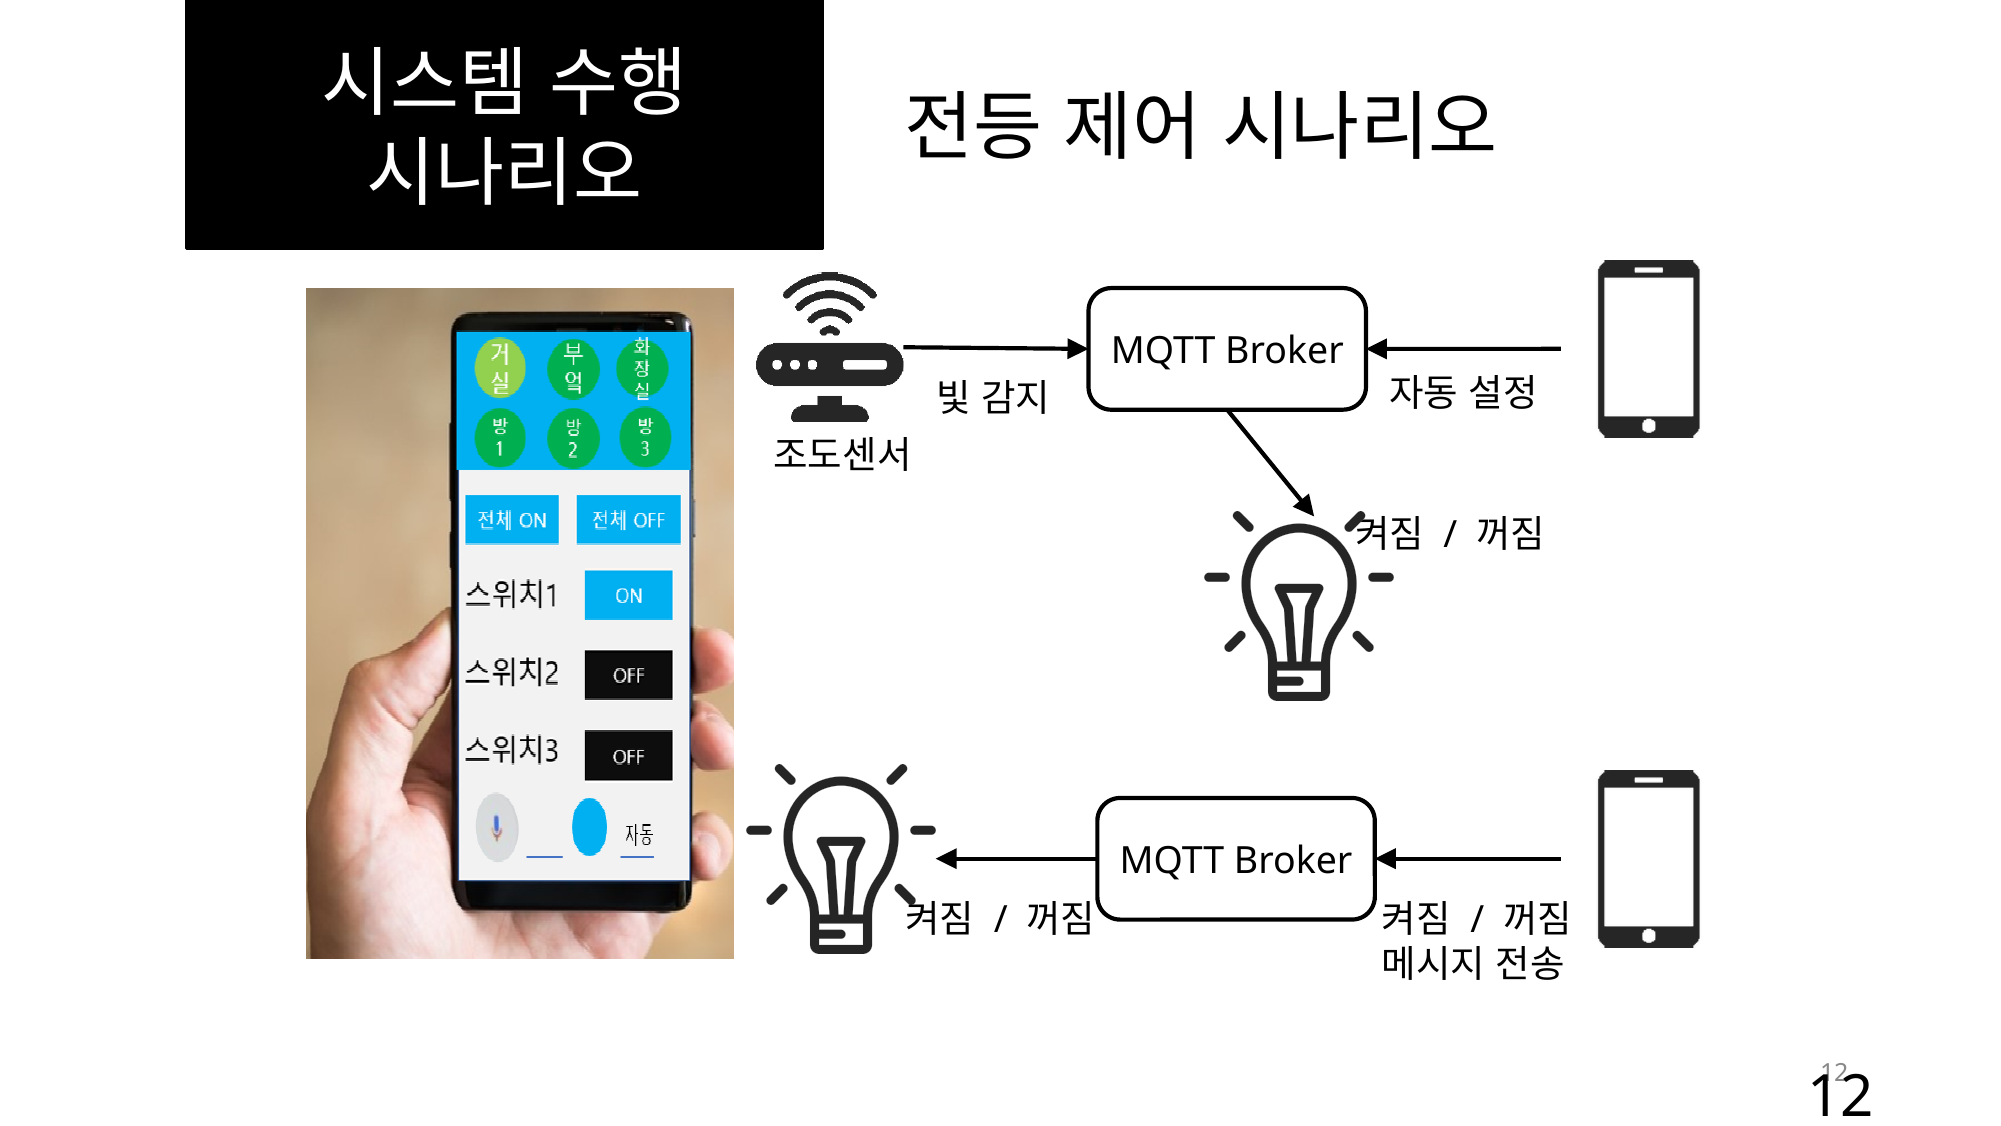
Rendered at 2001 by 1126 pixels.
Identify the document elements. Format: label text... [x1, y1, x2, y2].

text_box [1216, 419, 1325, 507]
text_box 켜짐 / 꺼짐 [944, 887, 1111, 948]
picture [1560, 259, 1739, 438]
text_box 빛 감지 [921, 366, 1066, 427]
picture [1203, 510, 1395, 702]
text_box 켜짐 / 꺼짐 메시지 전송 [1367, 887, 1588, 993]
slide_number 12 [1411, 1041, 1865, 1105]
picture [754, 272, 905, 423]
text_box MQTT Broker [1086, 286, 1368, 412]
picture [746, 763, 937, 955]
picture [1560, 769, 1739, 948]
text_box 조도센서 [758, 423, 927, 484]
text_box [902, 346, 1089, 350]
text_box 시스템 수행 시나리오 [186, 0, 824, 249]
text_box 전등 제어 시나리오 [889, 71, 1514, 177]
text_box 자동 설정 [1374, 360, 1553, 422]
text_box 12 [1438, 1068, 1889, 1126]
picture [305, 287, 734, 959]
text_box 켜짐 / 꺼짐 [1340, 502, 1560, 564]
text_box MQTT Broker [1095, 796, 1377, 922]
